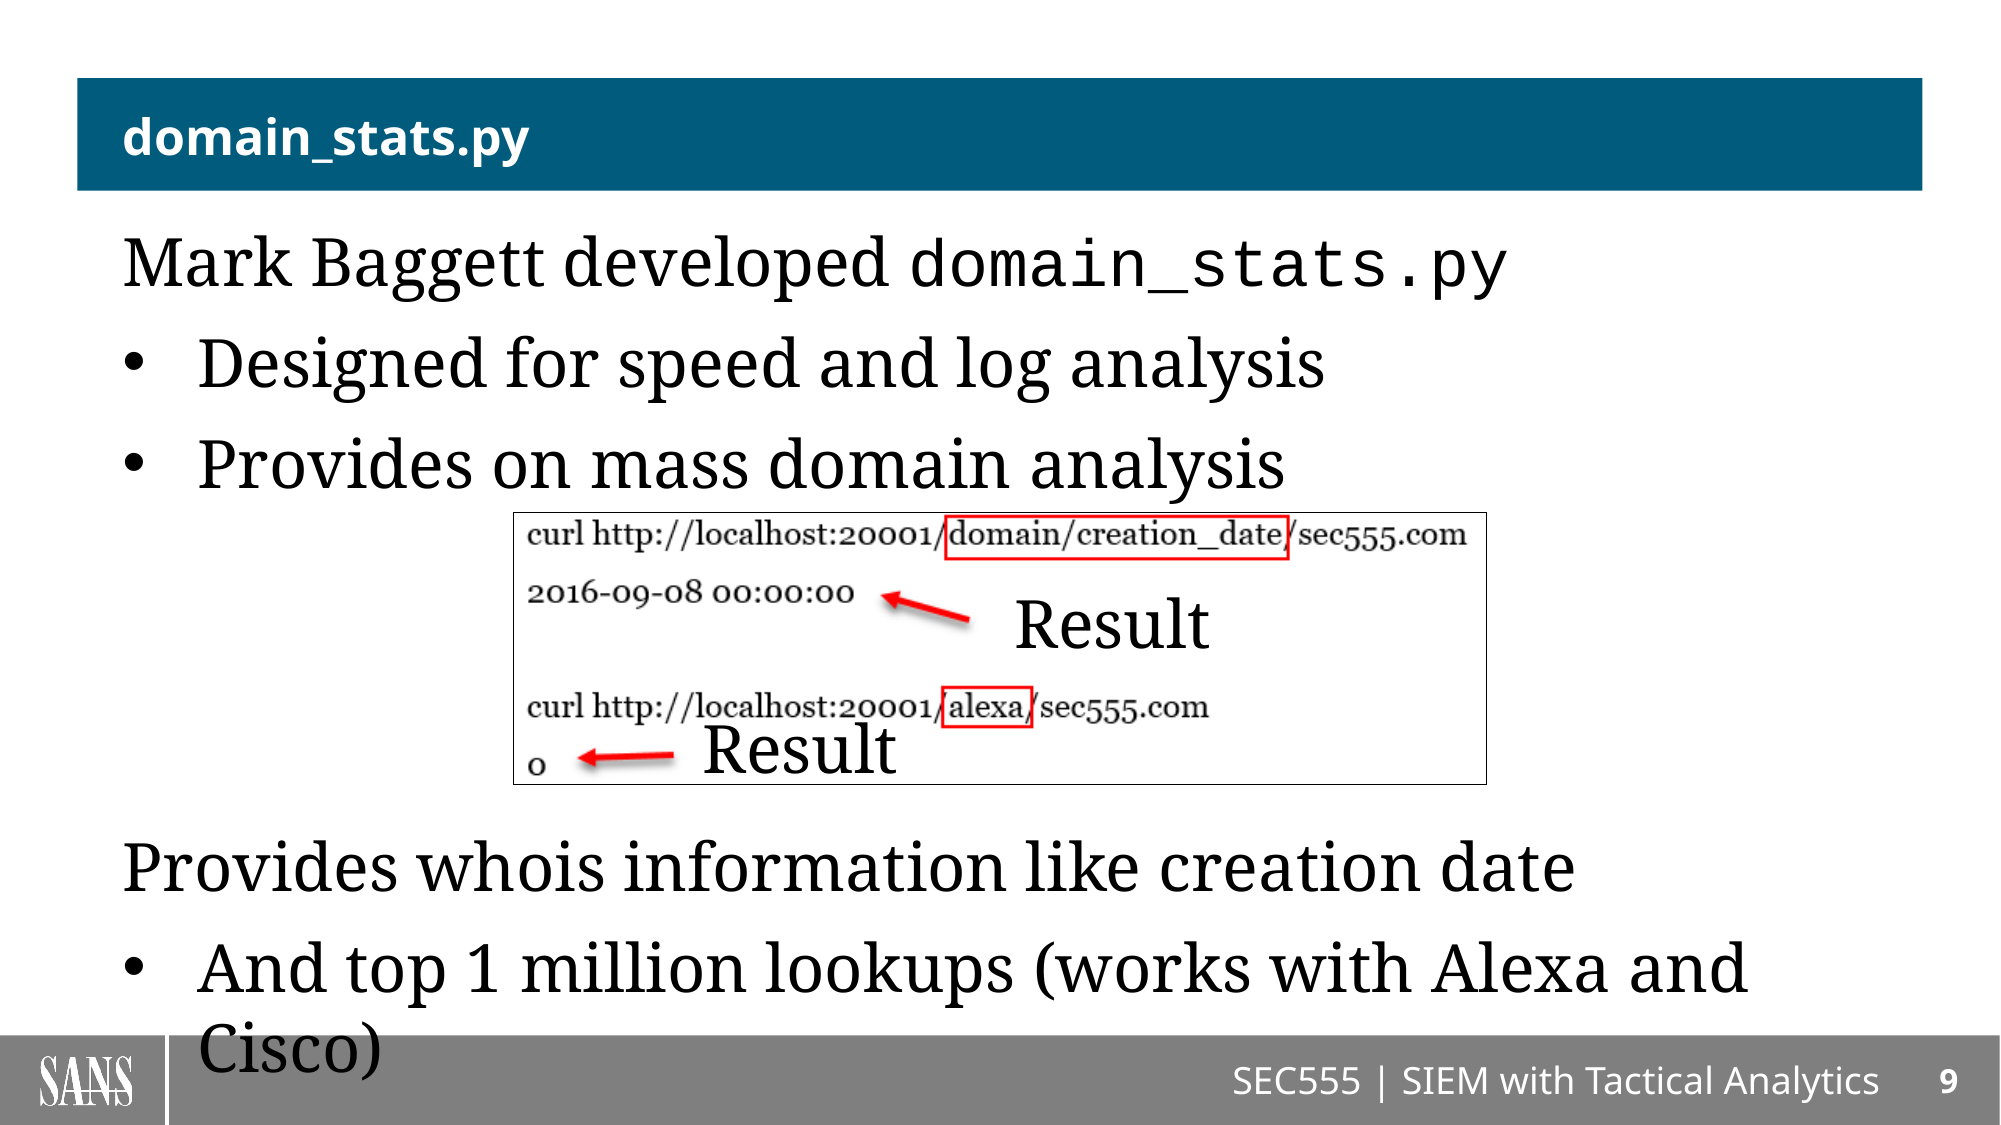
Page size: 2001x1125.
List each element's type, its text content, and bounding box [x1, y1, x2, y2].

list Mark Baggett developed domain_stats.py Designed for speed and log analysis Provides on mass domain analysis Provides whois information like creation date And top 1 million lookups (works with Alexa and Cisco) [107, 212, 1893, 1013]
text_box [513, 512, 1487, 796]
title domain_stats.py [107, 78, 1893, 191]
